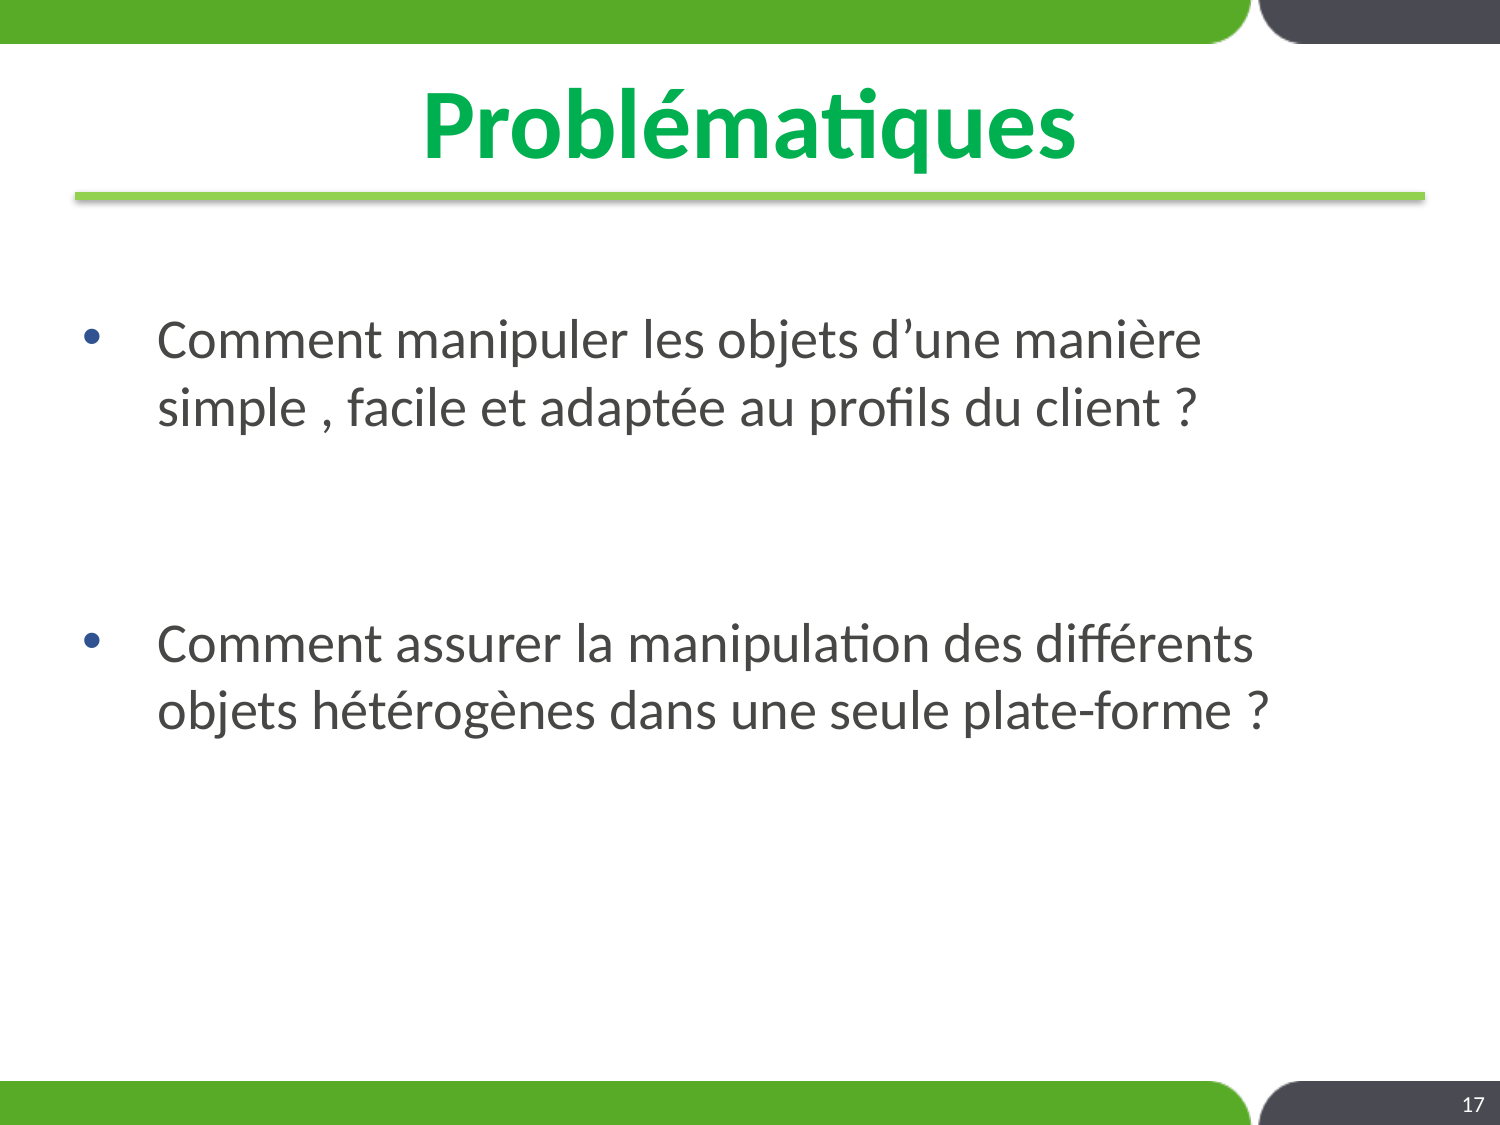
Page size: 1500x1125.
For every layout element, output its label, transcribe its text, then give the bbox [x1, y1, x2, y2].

slide_number 17 [1267, 1081, 1500, 1125]
title Problématiques [75, 50, 1425, 181]
list Comment manipuler les objets d’une manière simple , facile et adaptée au profils du client ? Comment assurer la manipulation des différents objets hétérogènes dans une seule plate-forme ? [67, 216, 1381, 1046]
